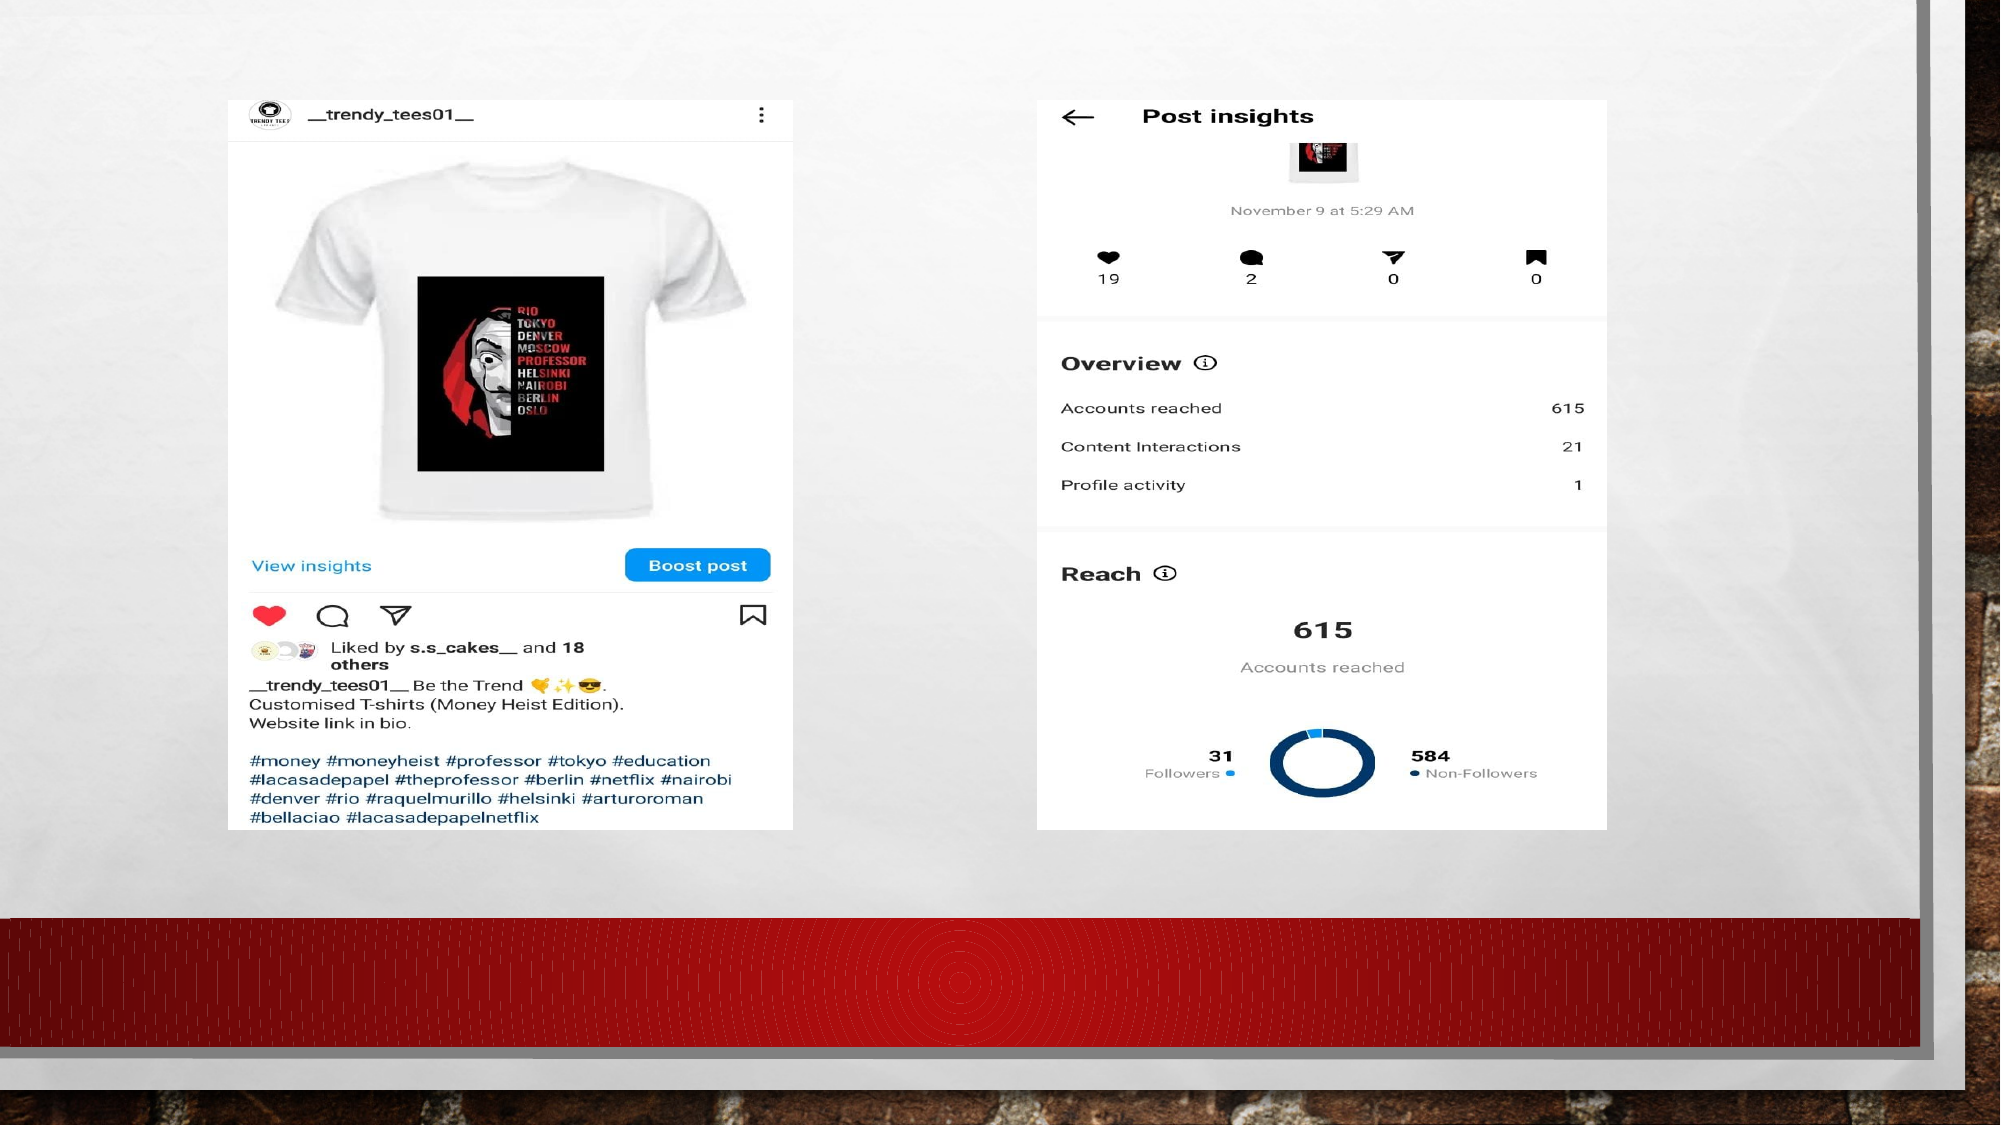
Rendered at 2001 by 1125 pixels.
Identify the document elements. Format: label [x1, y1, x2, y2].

picture [0, 0, 2000, 1125]
list [228, 100, 793, 830]
picture [1036, 100, 1607, 830]
